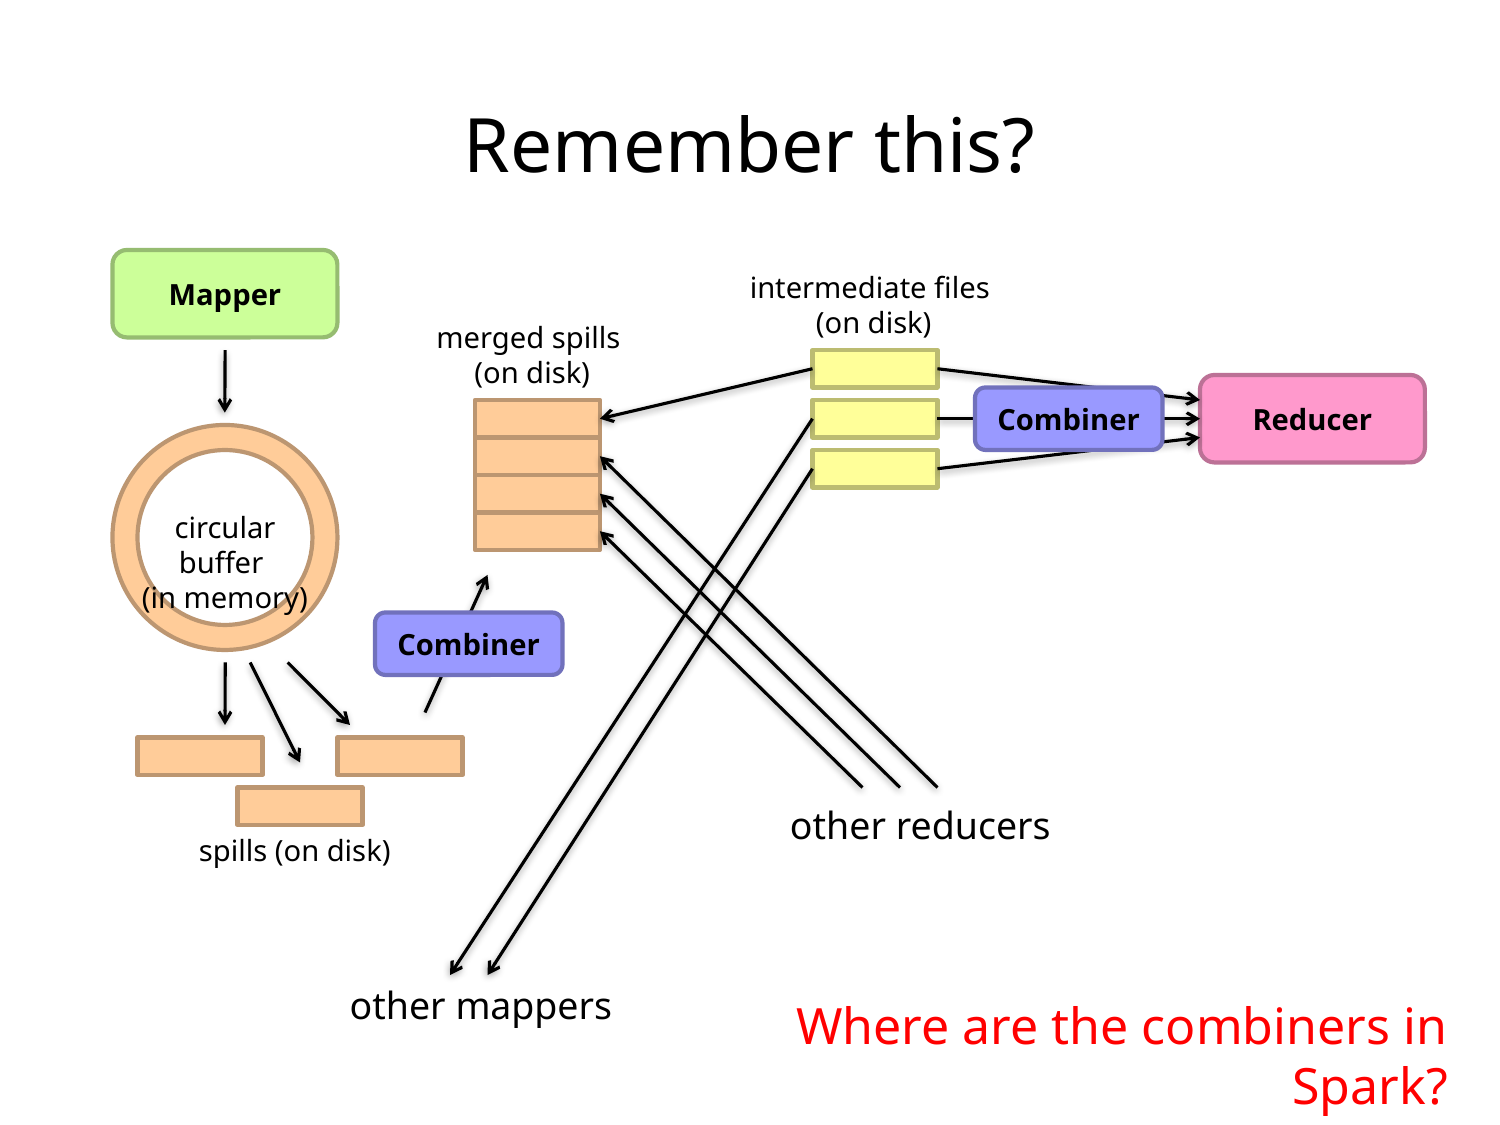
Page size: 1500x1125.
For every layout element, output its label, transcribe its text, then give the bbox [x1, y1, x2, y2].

text_box merged spills (on disk) [421, 312, 643, 398]
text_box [599, 493, 901, 788]
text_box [396, 559, 904, 885]
text_box [810, 448, 932, 454]
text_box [599, 530, 863, 788]
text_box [937, 437, 1201, 469]
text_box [937, 368, 1201, 401]
text_box [473, 398, 602, 435]
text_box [224, 687, 326, 738]
text_box Combiner [972, 409, 1165, 417]
text_box Mapper [110, 247, 340, 340]
text_box Combiner [972, 428, 1165, 435]
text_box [112, 424, 338, 651]
text_box spills (on disk) [184, 824, 347, 875]
text_box [235, 785, 347, 824]
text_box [599, 455, 938, 788]
text_box Where are the combiners in Spark? [649, 987, 1463, 1123]
text_box Reducer [1197, 372, 1428, 465]
text_box Remember this? [0, 90, 1500, 203]
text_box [287, 662, 347, 726]
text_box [352, 515, 593, 879]
text_box [810, 398, 940, 440]
text_box [473, 435, 602, 473]
text_box [135, 735, 265, 777]
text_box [599, 368, 813, 419]
text_box [810, 348, 940, 390]
text_box other mappers [334, 974, 628, 1035]
text_box other reducers [913, 794, 1066, 855]
text_box [473, 473, 594, 510]
text_box intermediate files (on disk) [735, 262, 1013, 348]
text_box [335, 735, 347, 777]
